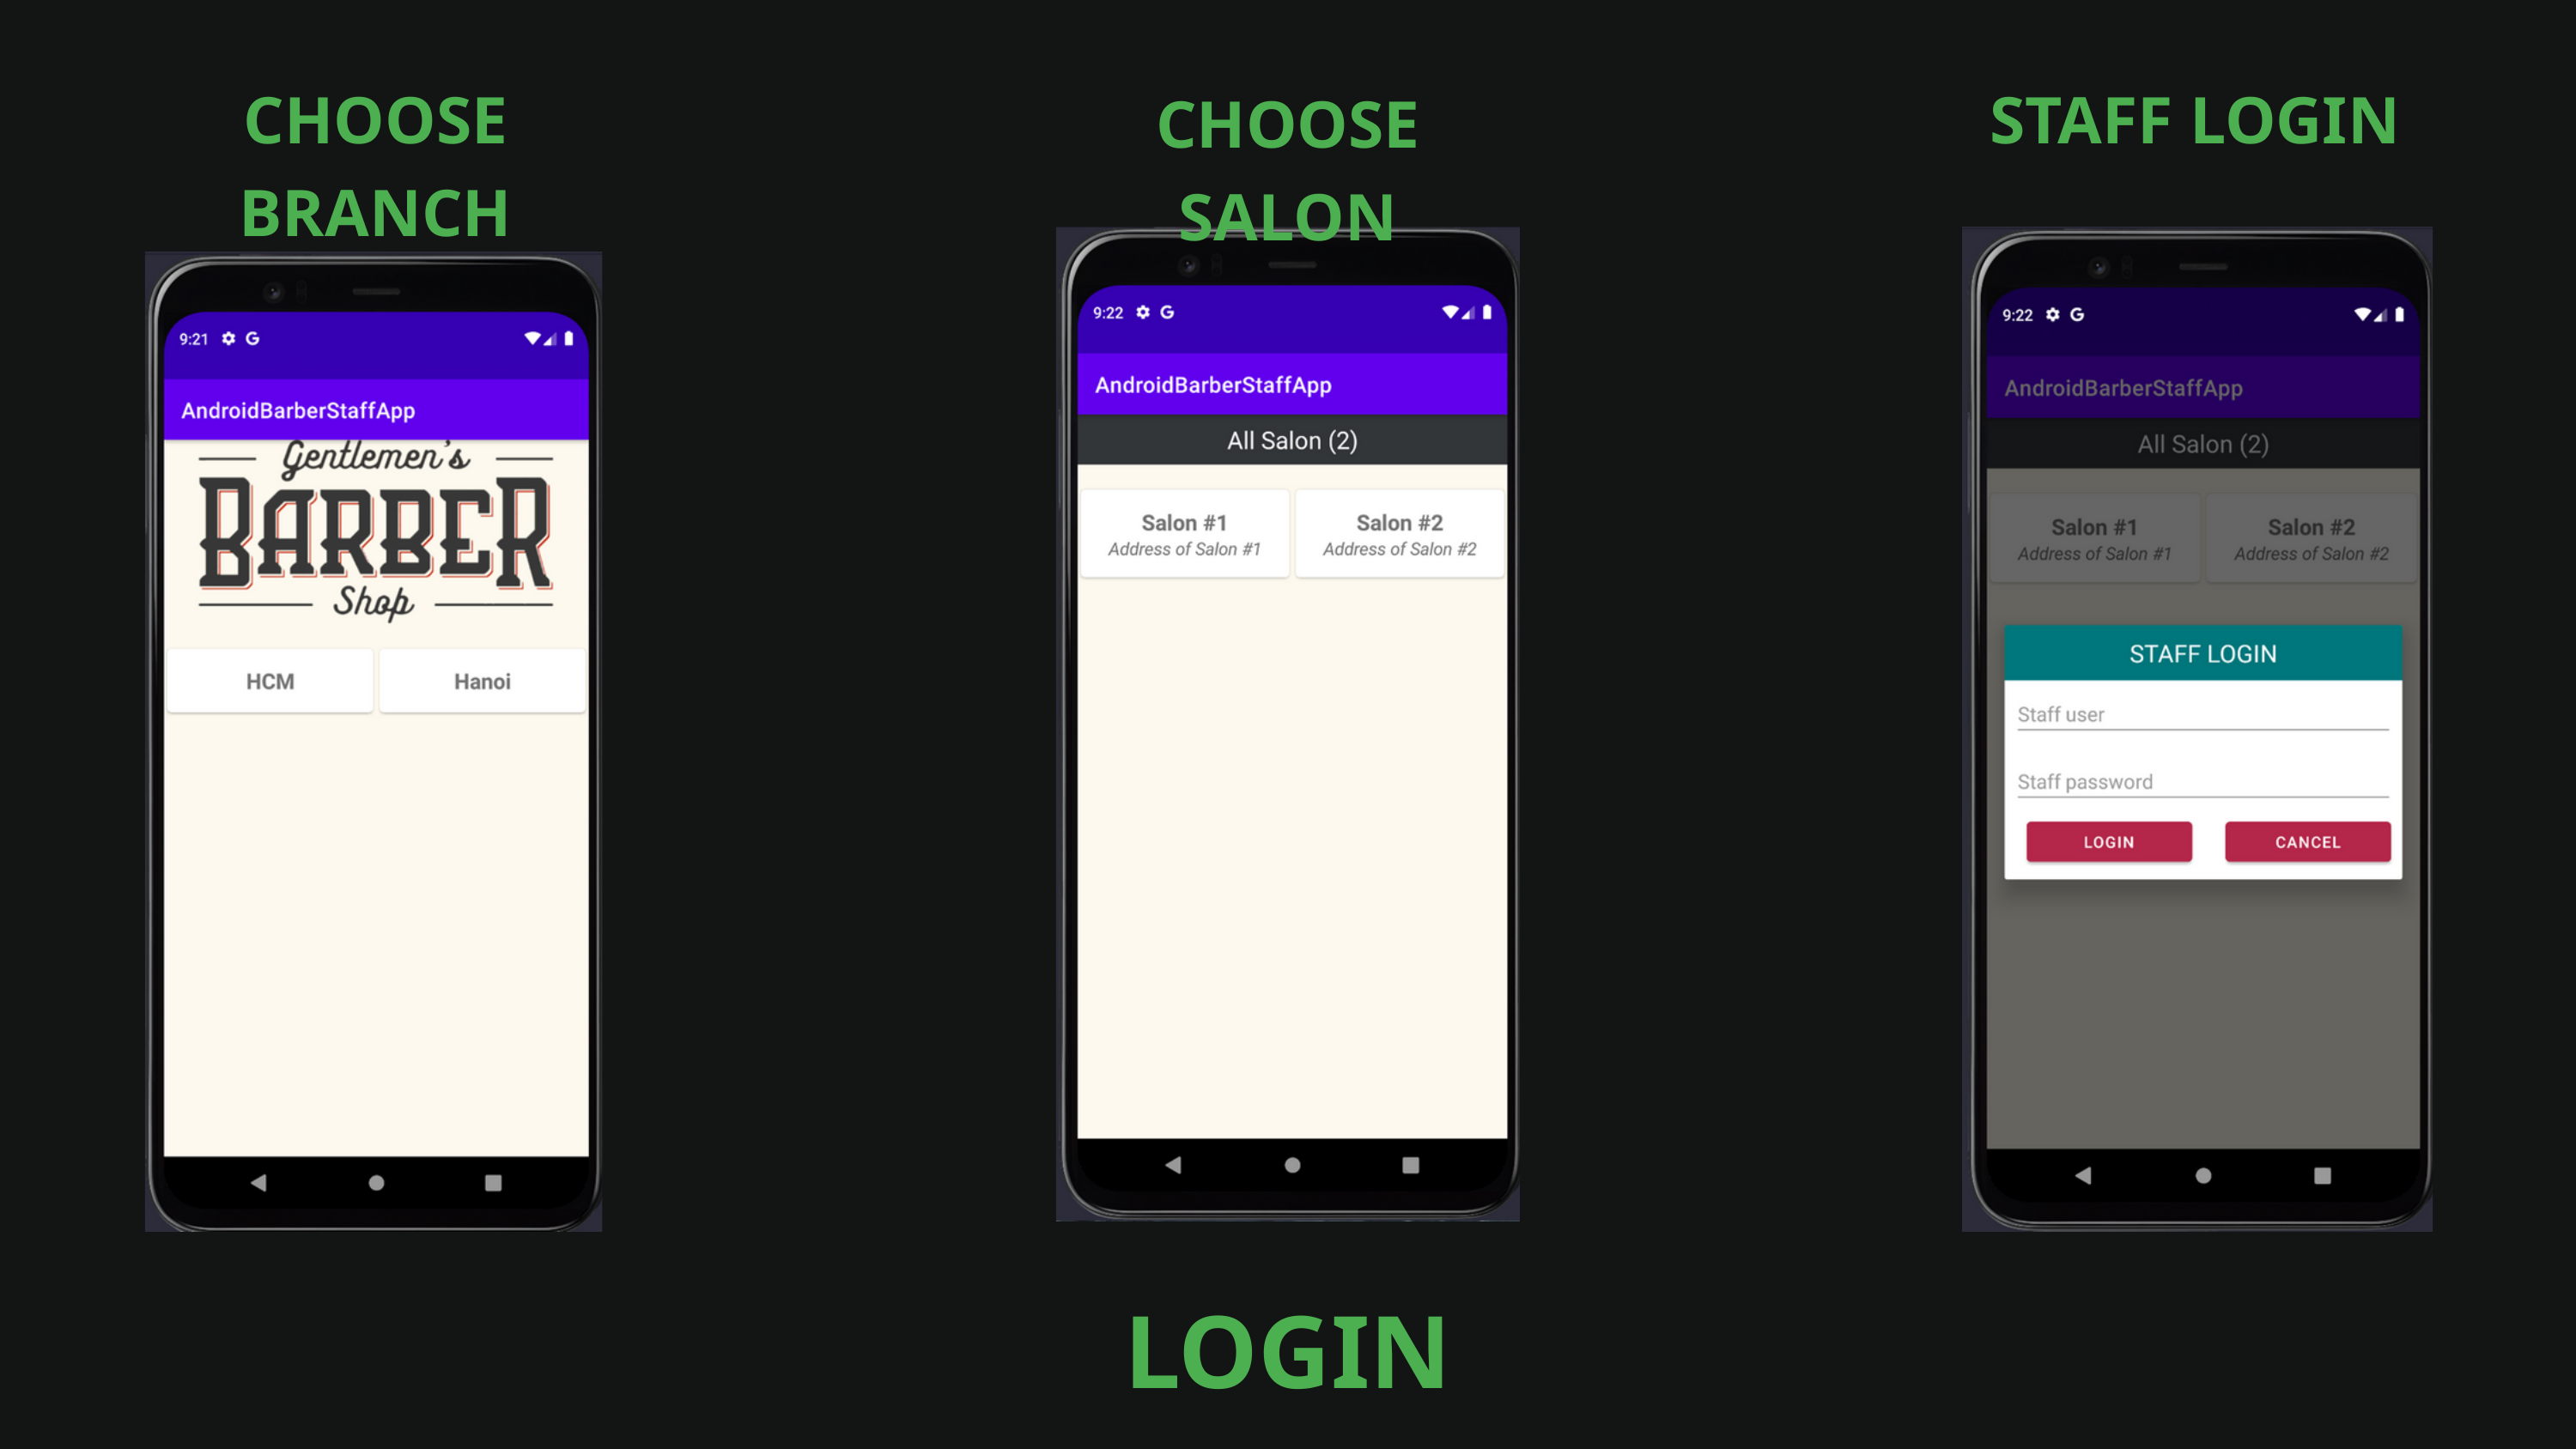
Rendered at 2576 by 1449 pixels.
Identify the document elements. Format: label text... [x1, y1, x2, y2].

text_box CHOOSE SALON [1048, 68, 1528, 254]
text_box LOGIN [943, 1264, 1633, 1409]
text_box [1055, 254, 1521, 1222]
text_box STAFF LOGIN [1941, 64, 2449, 157]
text_box CHOOSE BRANCH [135, 64, 617, 250]
text_box [1962, 227, 2433, 1232]
text_box [144, 252, 603, 1232]
